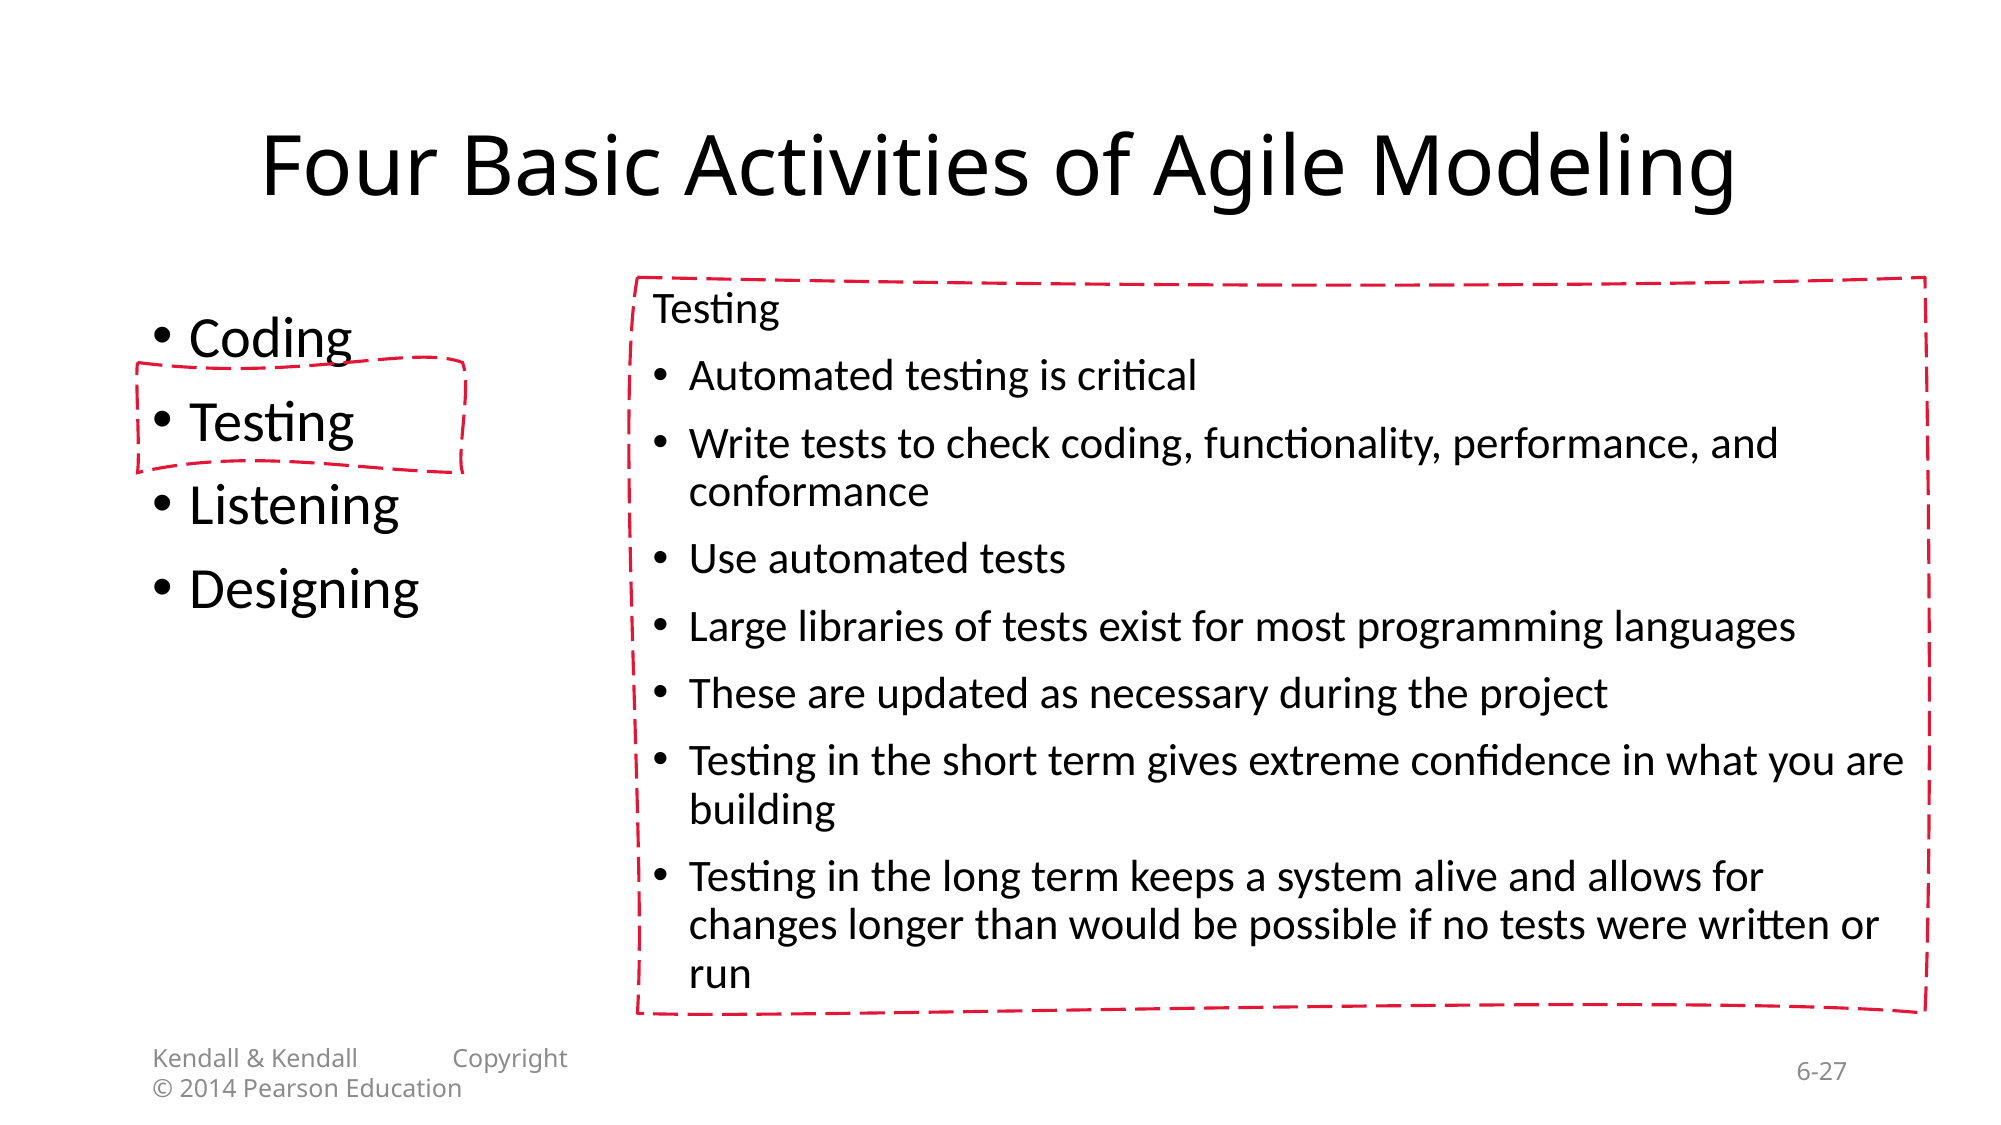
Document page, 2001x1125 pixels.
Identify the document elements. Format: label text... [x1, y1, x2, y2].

list Coding Testing Listening Designing [873, 1005, 1863, 1014]
text_box Testing Automated testing is critical Write tests to check coding, functionality, performance, and conformance Use automated tests Large libraries of tests exist for most programming languages These are updated as necessary during the project Testing in the short term gives extreme confidence in what you are building Testing in the long term keeps a system alive and allows for changes longer than would be possible if no tests were written or run [628, 277, 1930, 1015]
list Coding Testing Listening Designing [137, 299, 639, 1014]
text_box [135, 356, 467, 474]
title Four Basic Activities of Agile Modeling [137, 59, 1863, 278]
slide_number Kendall & Kendall Copyright © 2014 Pearson Education [137, 1042, 588, 1103]
slide_number 6-27 [1412, 1042, 1863, 1103]
